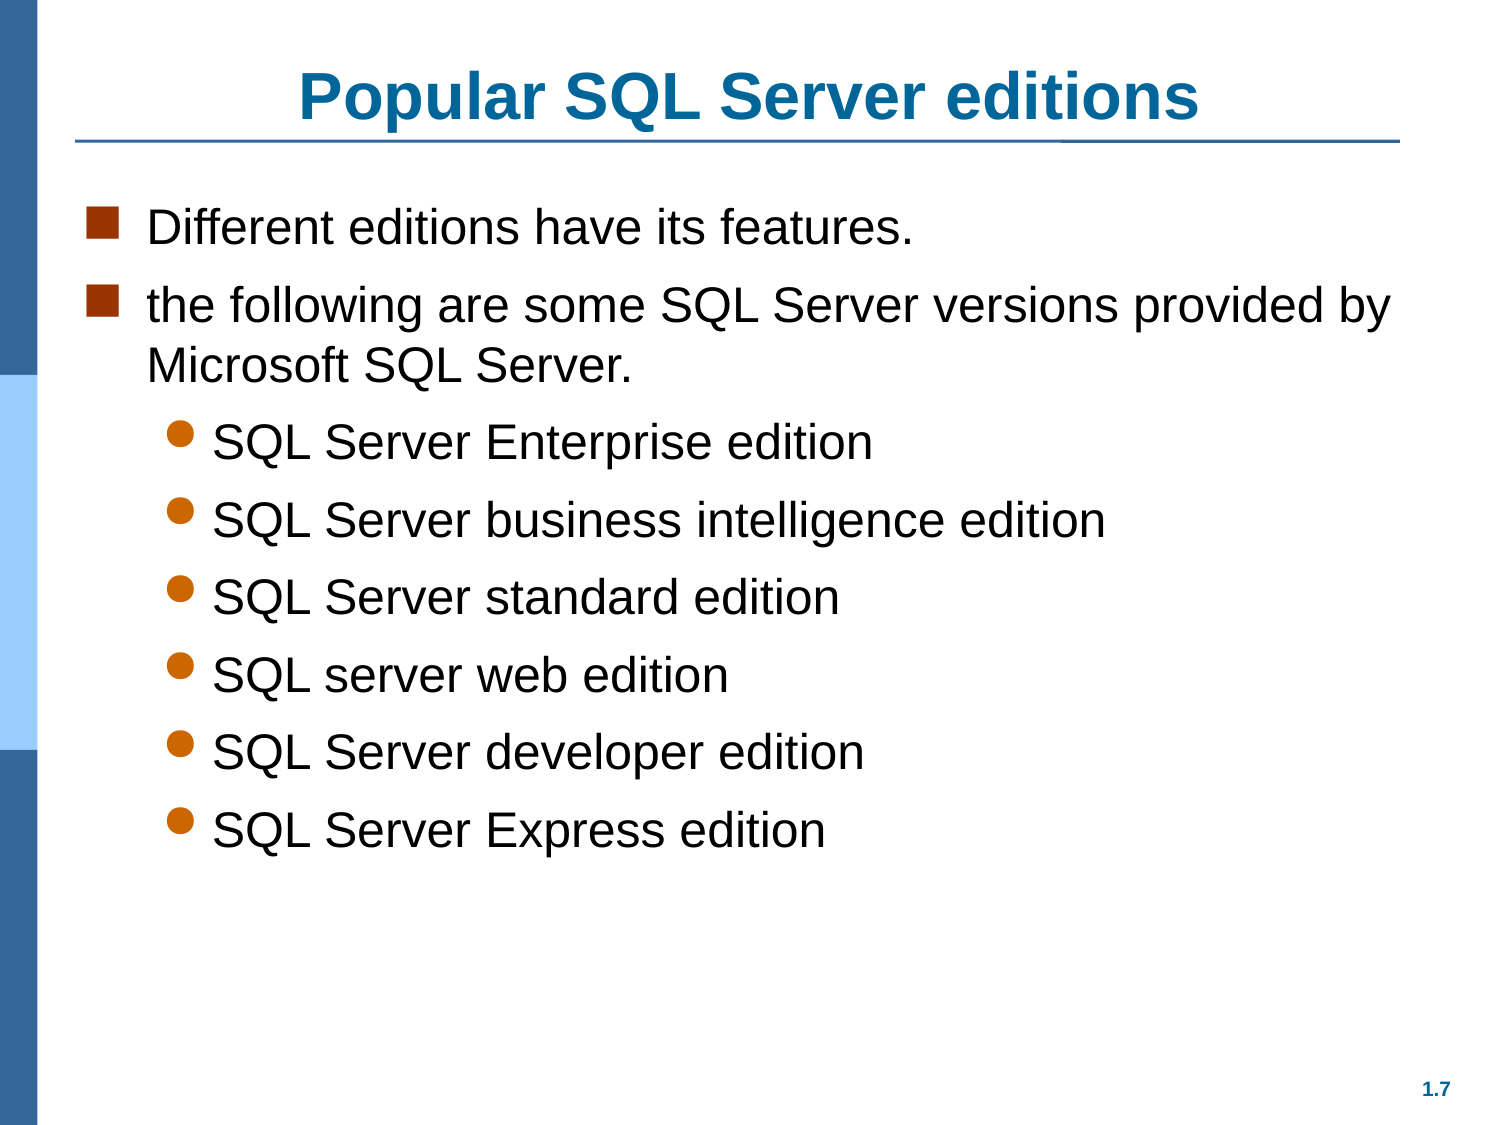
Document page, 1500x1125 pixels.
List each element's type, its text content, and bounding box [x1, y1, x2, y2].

list Different editions have its features. the following are some SQL Server versions provided by Microsoft SQL Server. SQL Server Enterprise edition SQL Server business intelligence edition SQL Server standard edition SQL server web edition SQL Server developer edition SQL Server Express edition [75, 187, 1425, 931]
title Popular SQL Server editions [75, 45, 1425, 141]
